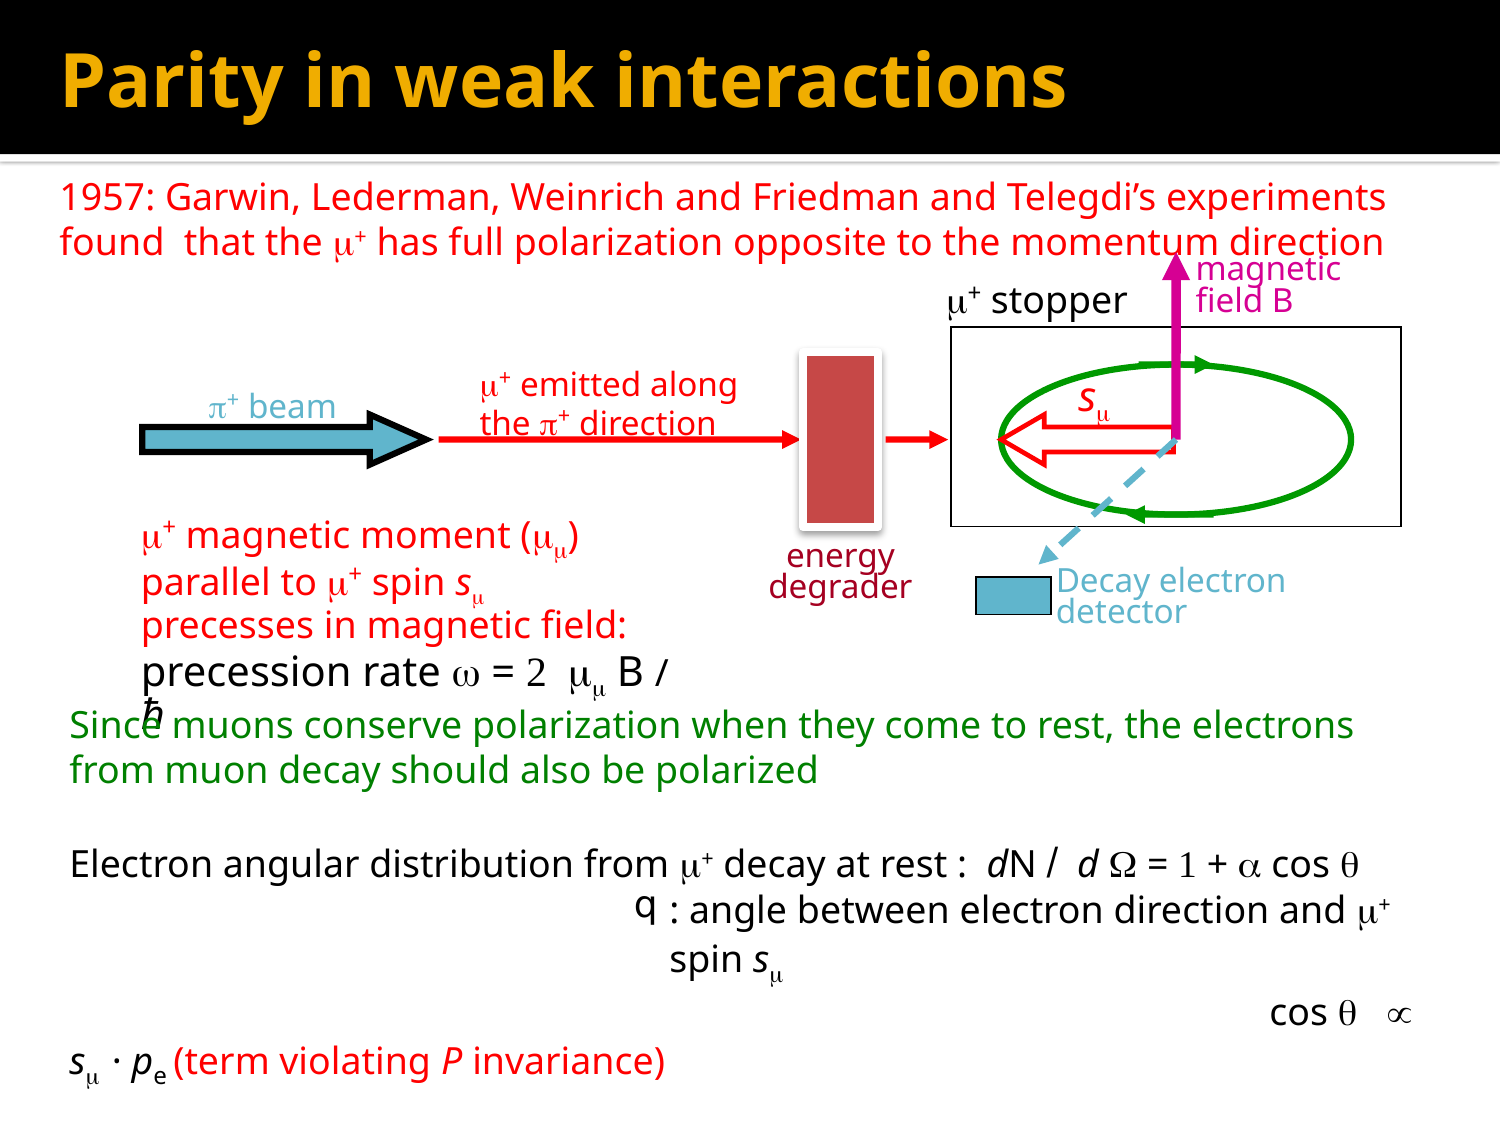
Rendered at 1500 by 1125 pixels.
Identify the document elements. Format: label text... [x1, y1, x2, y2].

text_box 1957: Garwin, Lederman, Weinrich and Friedman and Telegdi’s experiments found that the m+ has full polarization opposite to the momentum direction [44, 165, 1467, 271]
text_box Since muons conserve polarization when they come to rest, the electrons from muon decay should also be polarized Electron angular distribution from m+ decay at rest : dN / d W = 1 + a cos q : angle between electron direction and m+ spin sm cos q  sm · pe (term violating P invariance) Spin precession: cos q  cos (w t + f)  modulation of the decay electron time distribution [54, 693, 1450, 1125]
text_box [125, 239, 1401, 688]
title Parity in weak interactions [44, 0, 1467, 155]
